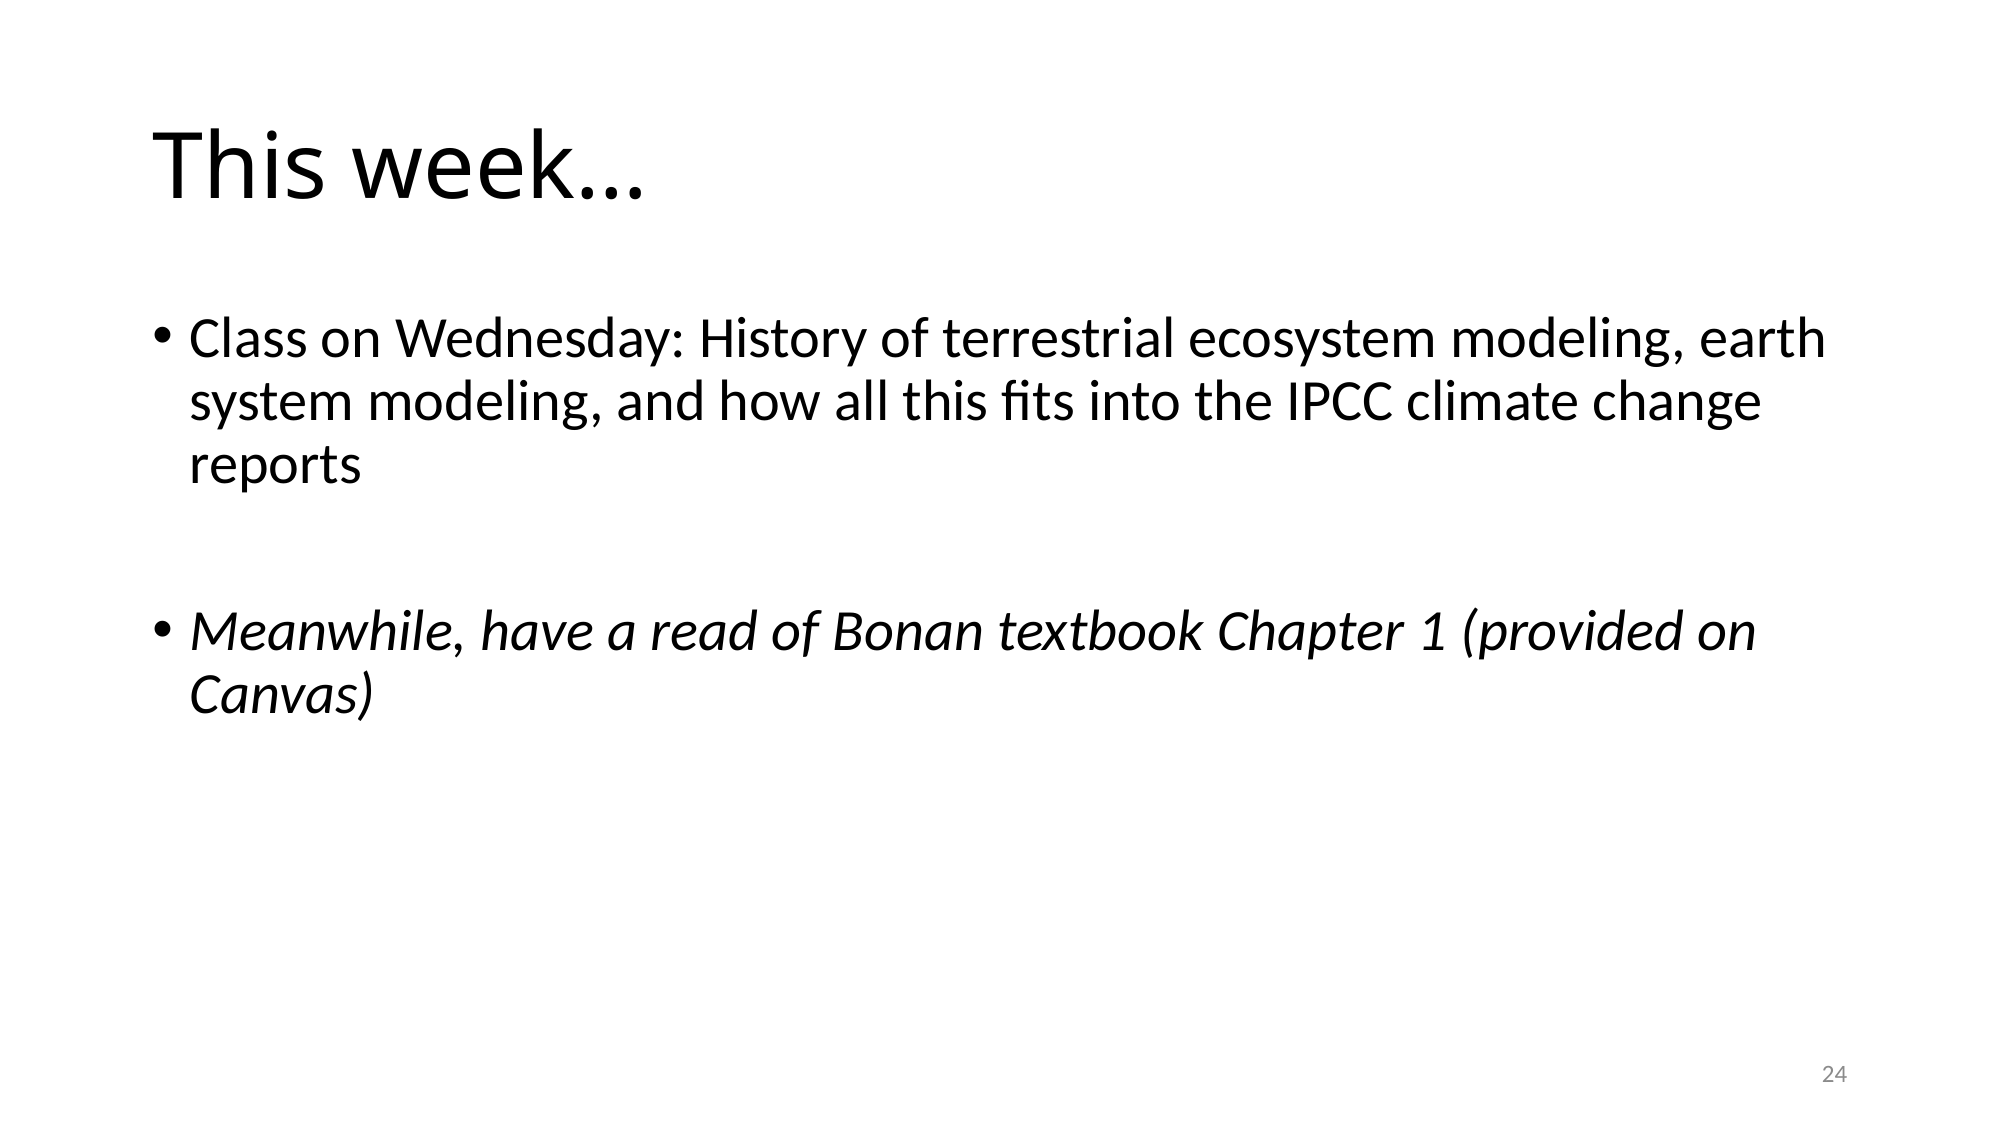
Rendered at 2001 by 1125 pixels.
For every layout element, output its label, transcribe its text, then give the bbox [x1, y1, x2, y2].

title This week… [137, 59, 1863, 278]
list Class on Wednesday: History of terrestrial ecosystem modeling, earth system modeling, and how all this fits into the IPCC climate change reports Meanwhile, have a read of Bonan textbook Chapter 1 (provided on Canvas) [137, 299, 1863, 1014]
slide_number 24 [1412, 1042, 1863, 1103]
